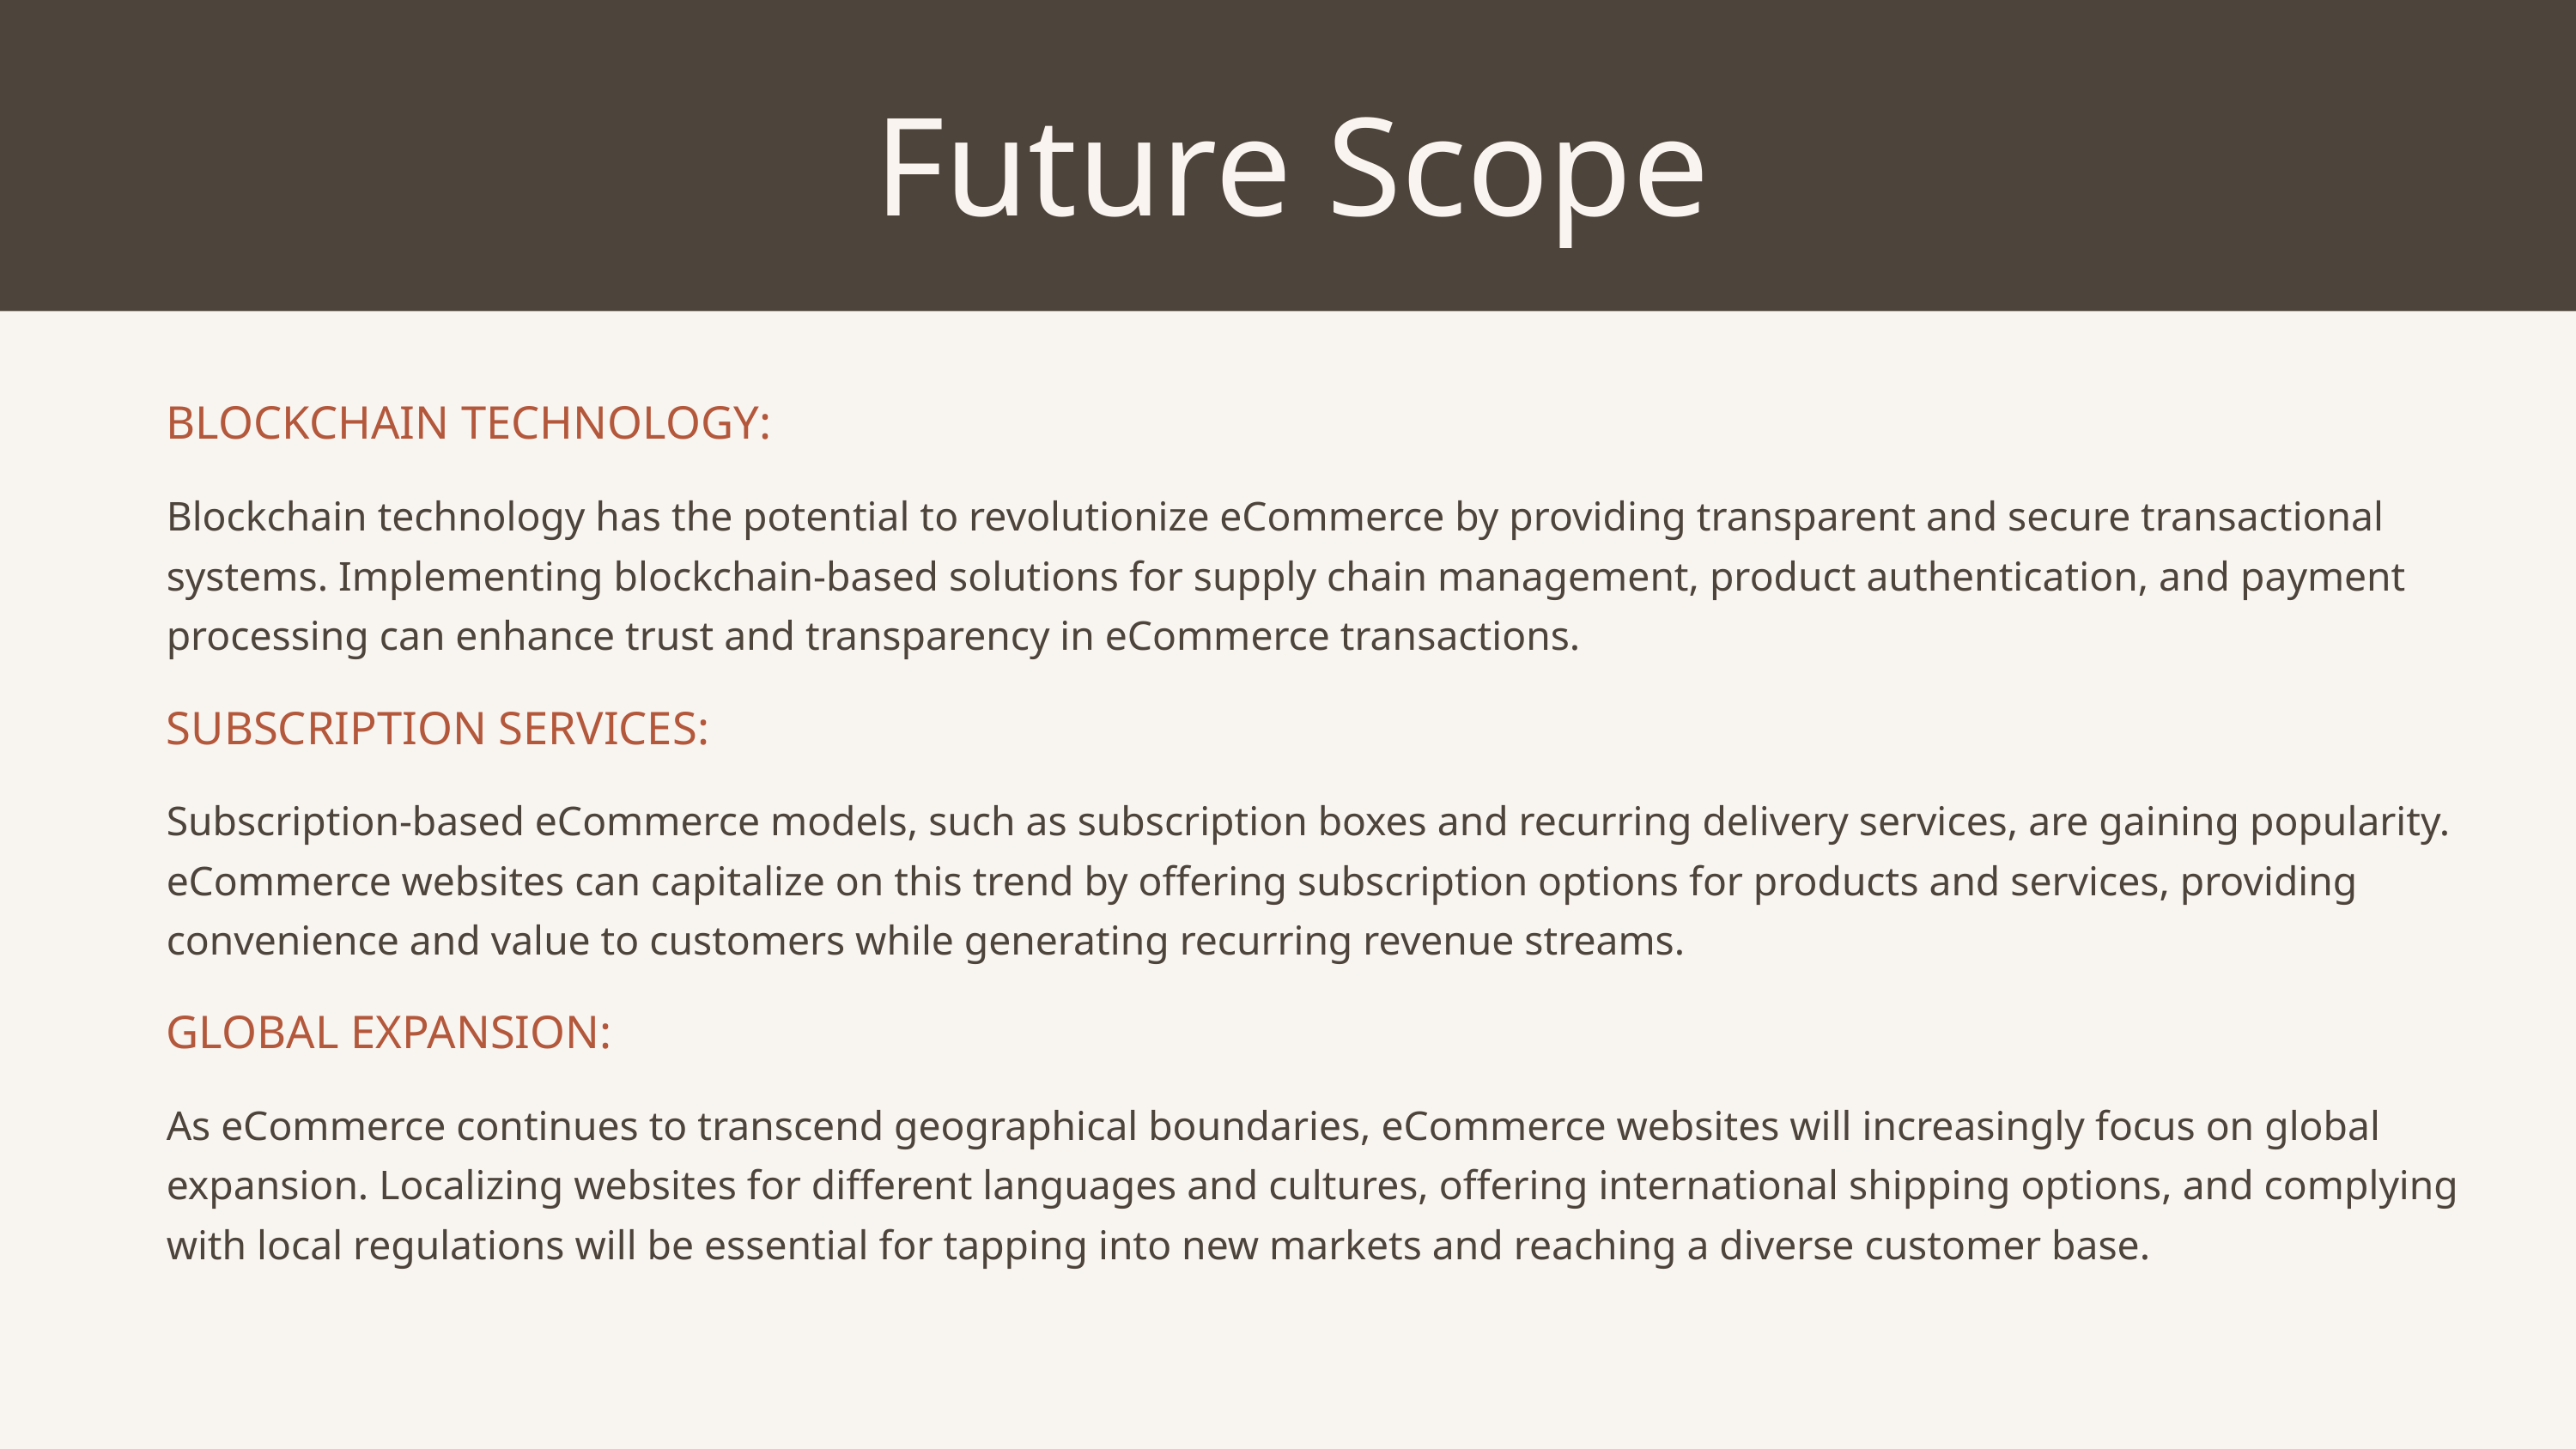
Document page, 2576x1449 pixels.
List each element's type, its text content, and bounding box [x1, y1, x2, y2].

text_box [0, 0, 2576, 312]
text_box Subscription-based eCommerce models, such as subscription boxes and recurring delivery services, are gaining popularity. eCommerce websites can capitalize on this trend by offering subscription options for products and services, providing convenience and value to customers while generating recurring revenue streams. [166, 784, 2517, 963]
text_box Blockchain technology has the potential to revolutionize eCommerce by providing transparent and secure transactional systems. Implementing blockchain-based solutions for supply chain management, product authentication, and payment processing can enhance trust and transparency in eCommerce transactions. [166, 479, 2517, 658]
text_box Future Scope [640, 66, 1944, 244]
text_box As eCommerce continues to transcend geographical boundaries, eCommerce websites will increasingly focus on global expansion. Localizing websites for different languages and cultures, offering international shipping options, and complying with local regulations will be essential for tapping into new markets and reaching a diverse customer base. [166, 1088, 2517, 1268]
text_box BLOCKCHAIN TECHNOLOGY: [166, 390, 973, 449]
text_box SUBSCRIPTION SERVICES: [166, 694, 1064, 754]
text_box GLOBAL EXPANSION: [166, 998, 1064, 1058]
